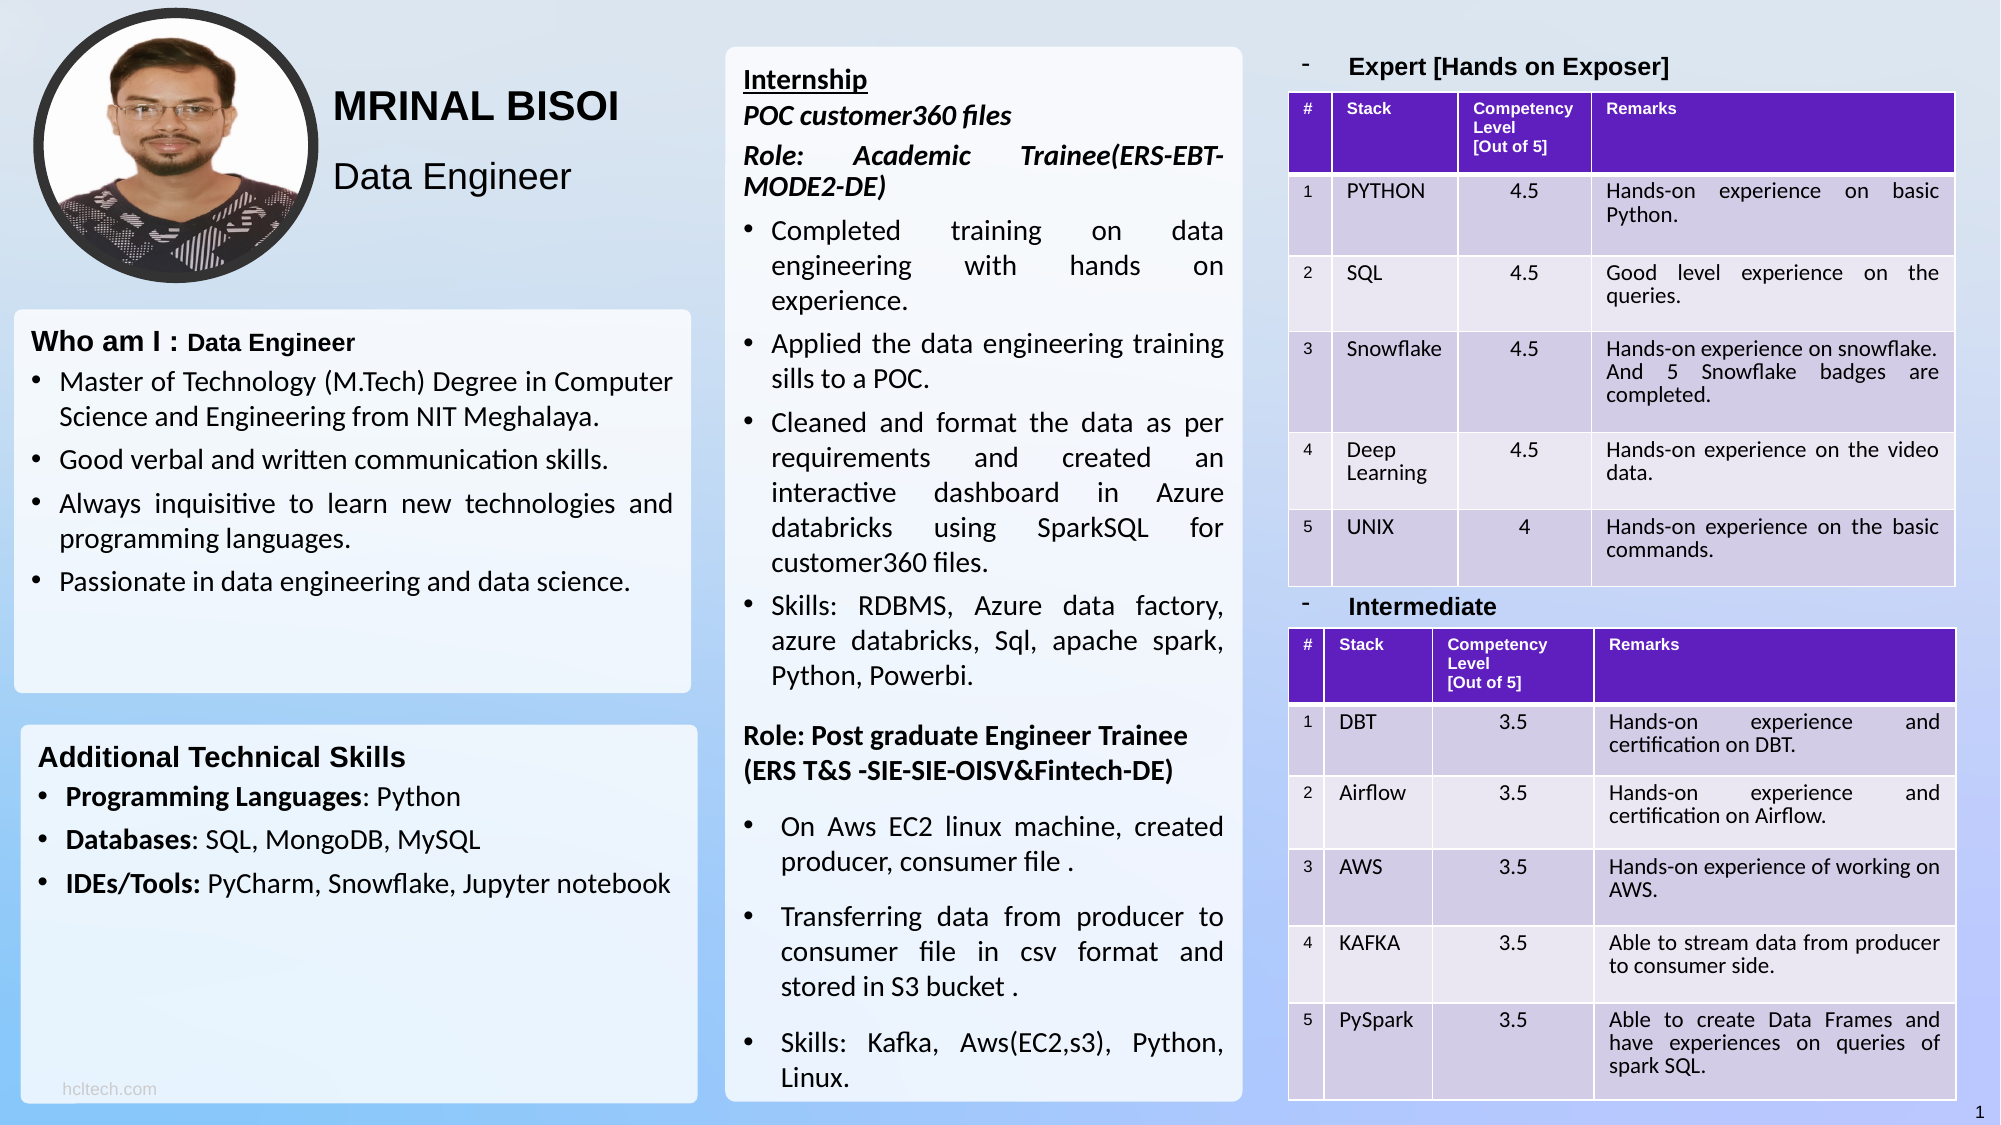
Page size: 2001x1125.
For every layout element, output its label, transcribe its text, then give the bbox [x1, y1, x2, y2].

table_cell 1 [1289, 707, 1323, 775]
table_cell 4 [1289, 927, 1323, 1002]
table_cell 2 [1289, 777, 1323, 848]
table_cell Hands-on experience and certification on Airflow. [1595, 777, 1955, 848]
text_box Intermediate [1286, 586, 1954, 629]
text_box Who am I : Data Engineer Master of Technology (M.Tech) Degree in Computer Science and Engineering from NIT Meghalaya. Good verbal and written communication skills. Always inquisitive to learn new technologies and programming languages. Passionate in data engineering and data science. [14, 309, 692, 694]
table_header # [1289, 93, 1331, 172]
text_box Expert [Hands on Exposer] [1286, 46, 1954, 89]
table_header Remarks [1595, 629, 1955, 702]
table_cell Airflow [1325, 777, 1432, 848]
table_cell 3.5 [1433, 927, 1593, 1002]
table_cell Hands-on experience of working on AWS. [1595, 850, 1955, 925]
table_cell Snowflake [1333, 332, 1457, 432]
table_header # [1289, 629, 1323, 702]
slide_number 1 [1949, 1100, 2000, 1123]
table_cell 1 [1289, 177, 1331, 255]
table_cell 3.5 [1433, 707, 1593, 775]
table_header Competency Level [Out of 5] [1459, 93, 1591, 172]
table_cell 3 [1289, 332, 1331, 432]
table_header Competency Level [Out of 5] [1433, 629, 1593, 702]
table_cell 3 [1289, 850, 1323, 925]
table_cell 4 [1459, 510, 1591, 586]
table_header Stack [1325, 629, 1432, 702]
table_cell Good level experience on the queries. [1592, 257, 1954, 331]
table_cell 4.5 [1459, 332, 1591, 432]
table_header Stack [1333, 93, 1457, 172]
table_cell PYTHON [1333, 177, 1457, 255]
table_cell DBT [1325, 707, 1432, 775]
table_cell AWS [1325, 850, 1432, 925]
table_cell Hands-on experience on basic Python. [1592, 177, 1954, 255]
table_cell SQL [1333, 257, 1457, 331]
table_cell Deep Learning [1333, 433, 1457, 509]
table_header Remarks [1592, 93, 1954, 172]
table_cell 4.5 [1459, 257, 1591, 331]
table_cell 4 [1289, 433, 1331, 509]
title MRINAL BISOI [332, 67, 742, 146]
text_box Additional Technical Skills Programming Languages: Python Databases: SQL, MongoDB, MySQL IDEs/Tools: PyCharm, Snowflake, Jupyter notebook [20, 724, 698, 1104]
table_cell PySpark [1325, 1004, 1432, 1099]
table_cell 3.5 [1433, 850, 1593, 925]
text_box Internship POC customer360 files Role: Academic Trainee(ERS-EBT-MODE2-DE) Completed training on data engineering with hands on experience. Applied the data engineering training sills to a POC. Cleaned and format the data as per requirements and created an interactive dashboard in Azure databricks using SparkSQL for customer360 files. Skills: RDBMS, Azure data factory, azure databricks, Sql, apache spark, Python, Powerbi. Role: Post graduate Engineer Trainee (ERS T&S -SIE-SIE-OISV&Fintech-DE) On Aws EC2 linux machine, created producer, consumer file . Transferring data from producer to consumer file in csv format and stored in S3 bucket . Skills: Kafka, Aws(EC2,s3), Python, Linux. [725, 46, 1243, 1102]
table_cell Hands-on experience on the video data. [1592, 433, 1954, 509]
table_cell Hands-on experience and certification on DBT. [1595, 707, 1955, 775]
list Data Engineer [332, 148, 725, 207]
table_cell Able to stream data from producer to consumer side. [1595, 927, 1955, 1002]
table_cell 3.5 [1433, 1004, 1593, 1099]
table_cell 5 [1289, 1004, 1323, 1099]
table_cell Able to create Data Frames and have experiences on queries of spark SQL. [1595, 1004, 1955, 1099]
table_cell Hands-on experience on the basic commands. [1592, 510, 1954, 586]
table_cell 5 [1289, 510, 1331, 586]
table_cell KAFKA [1325, 927, 1432, 1002]
picture [38, 12, 314, 278]
table_cell Hands-on experience on snowflake. And 5 Snowflake badges are completed. [1592, 332, 1954, 432]
table_cell 2 [1289, 257, 1331, 331]
table_cell 3.5 [1433, 777, 1593, 848]
table_cell UNIX [1333, 510, 1457, 586]
table_cell 4.5 [1459, 177, 1591, 255]
table_cell 4.5 [1459, 433, 1591, 509]
